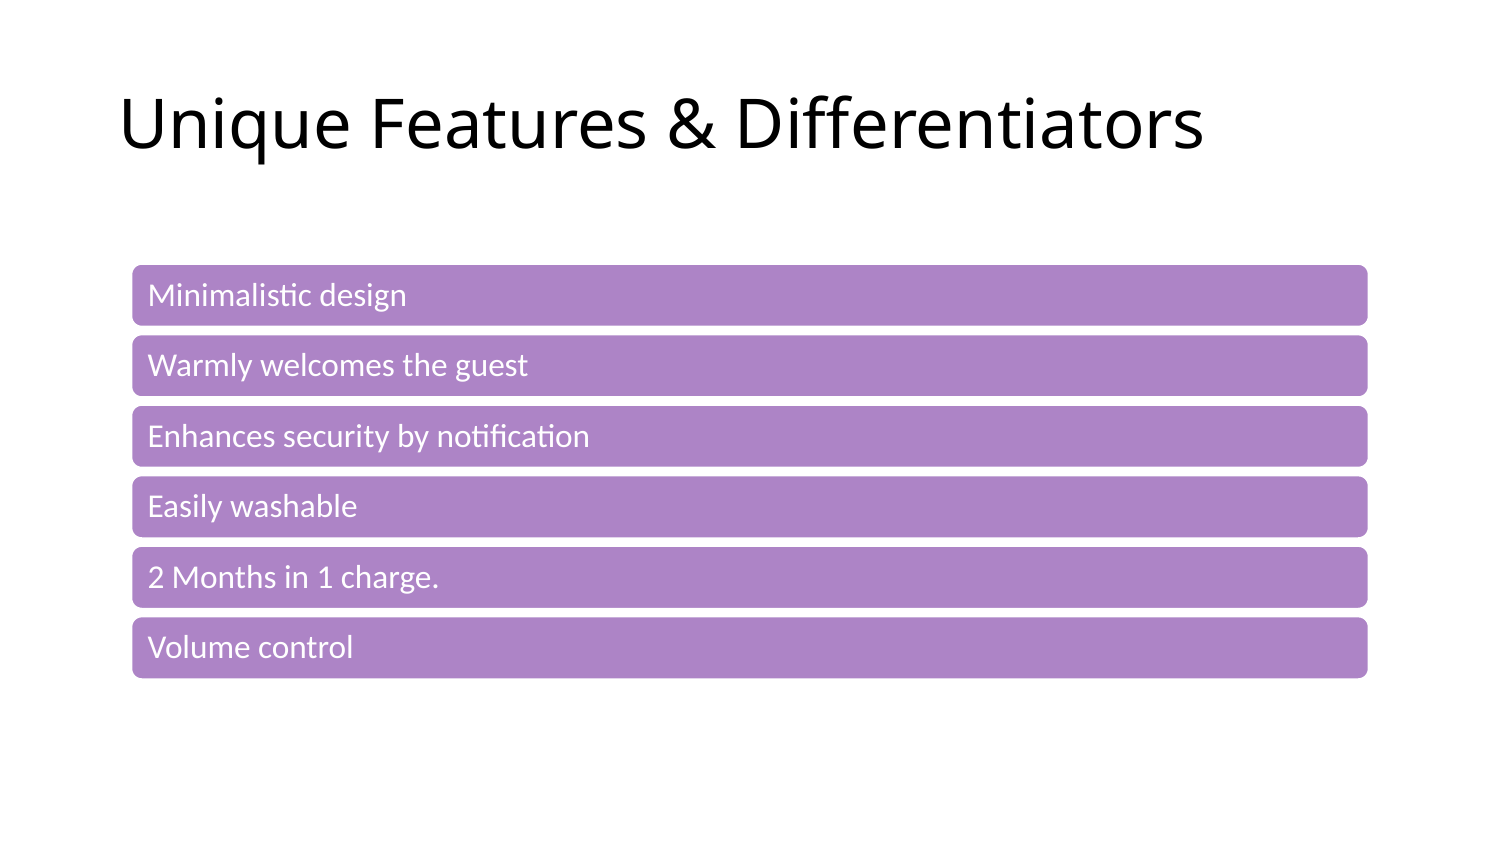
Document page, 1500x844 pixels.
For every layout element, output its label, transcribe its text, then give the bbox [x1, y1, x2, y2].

title Unique Features & Differentiators [103, 44, 1397, 208]
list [131, 258, 1369, 685]
